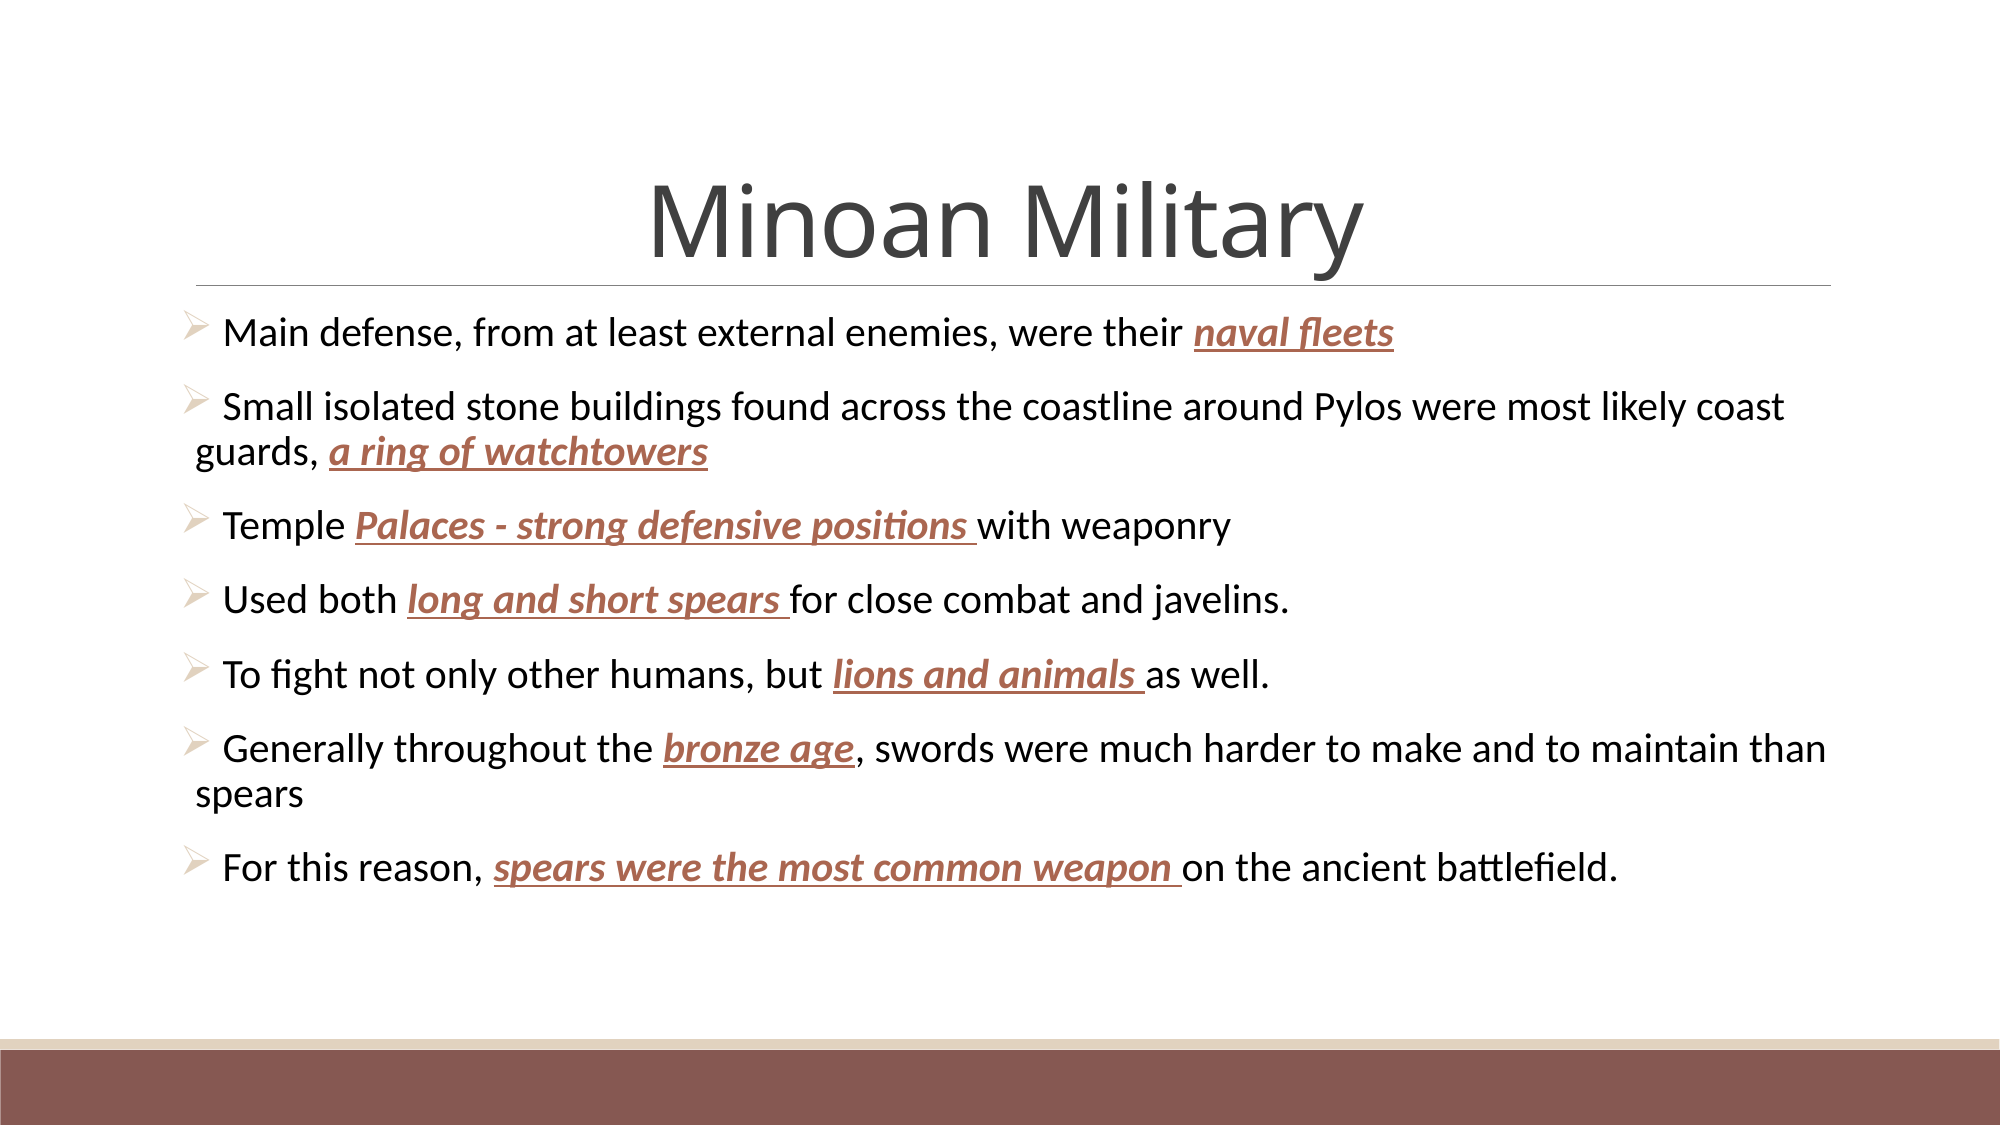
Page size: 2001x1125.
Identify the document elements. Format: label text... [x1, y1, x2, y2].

title Minoan Military [180, 47, 1830, 285]
list Main defense, from at least external enemies, were their naval fleets Small isolated stone buildings found across the coastline around Pylos were most likely coast guards, a ring of watchtowers Temple Palaces - strong defensive positions with weaponry Used both long and short spears for close combat and javelins. To fight not only other humans, but lions and animals as well. Generally throughout the bronze age, swords were much harder to make and to maintain than spears For this reason, spears were the most common weapon on the ancient battlefield. [180, 302, 1830, 963]
